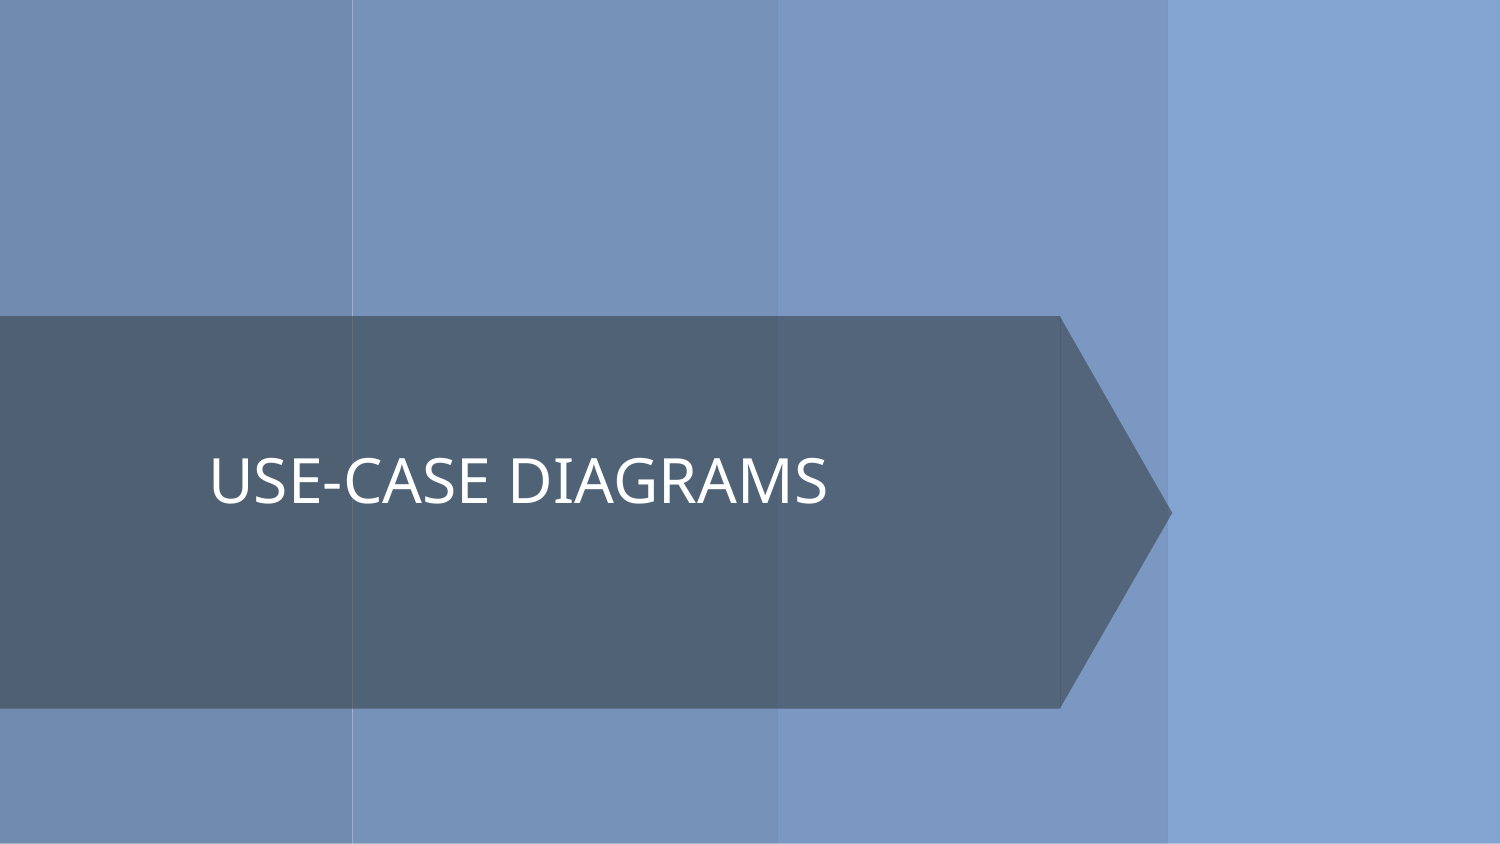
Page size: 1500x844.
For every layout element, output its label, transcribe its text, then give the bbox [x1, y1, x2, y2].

text_box [366, 655, 838, 746]
title USE-CASE DIAGRAMS [193, 410, 1382, 549]
